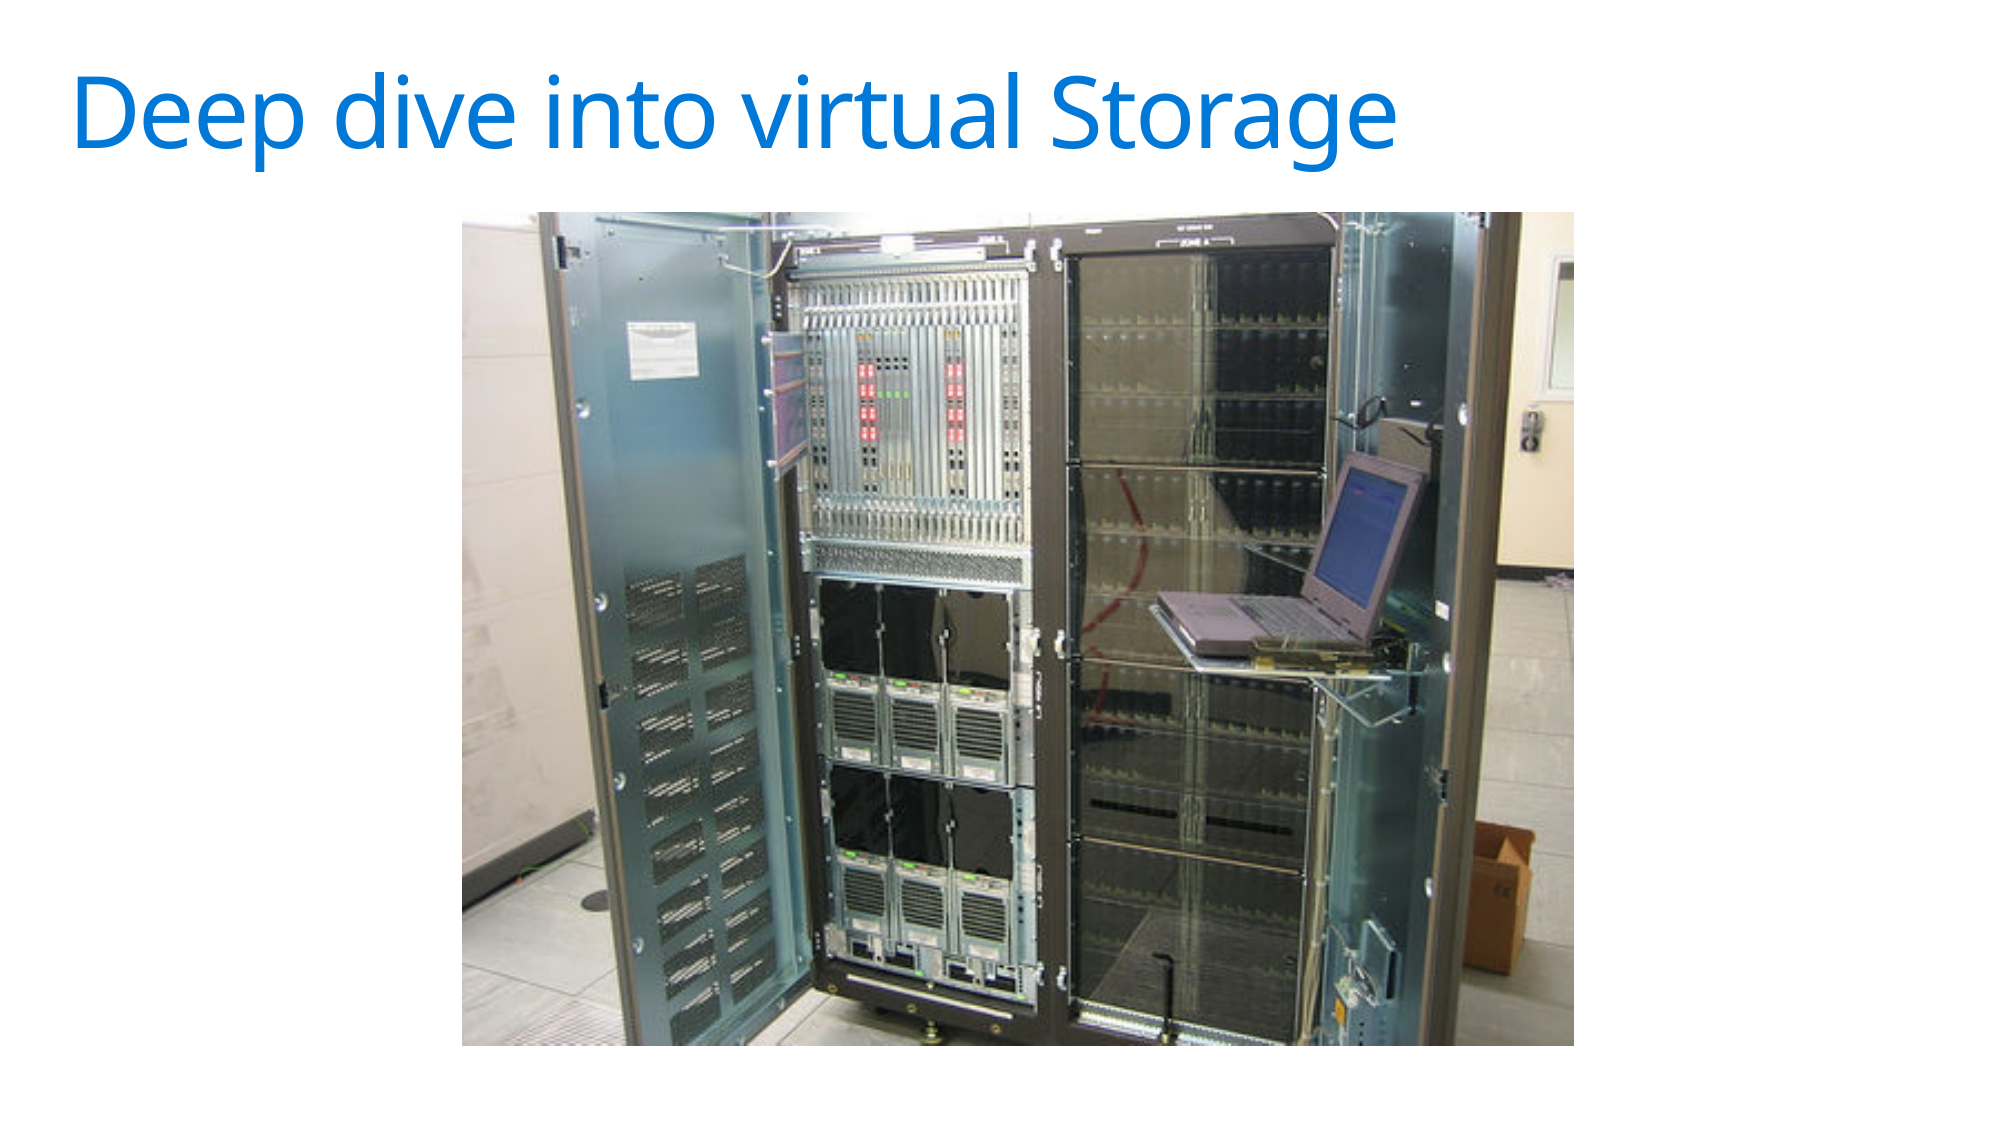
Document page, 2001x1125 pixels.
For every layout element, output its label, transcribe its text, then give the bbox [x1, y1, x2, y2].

title Deep dive into virtual Storage [44, 47, 1957, 196]
picture [462, 212, 1574, 1046]
